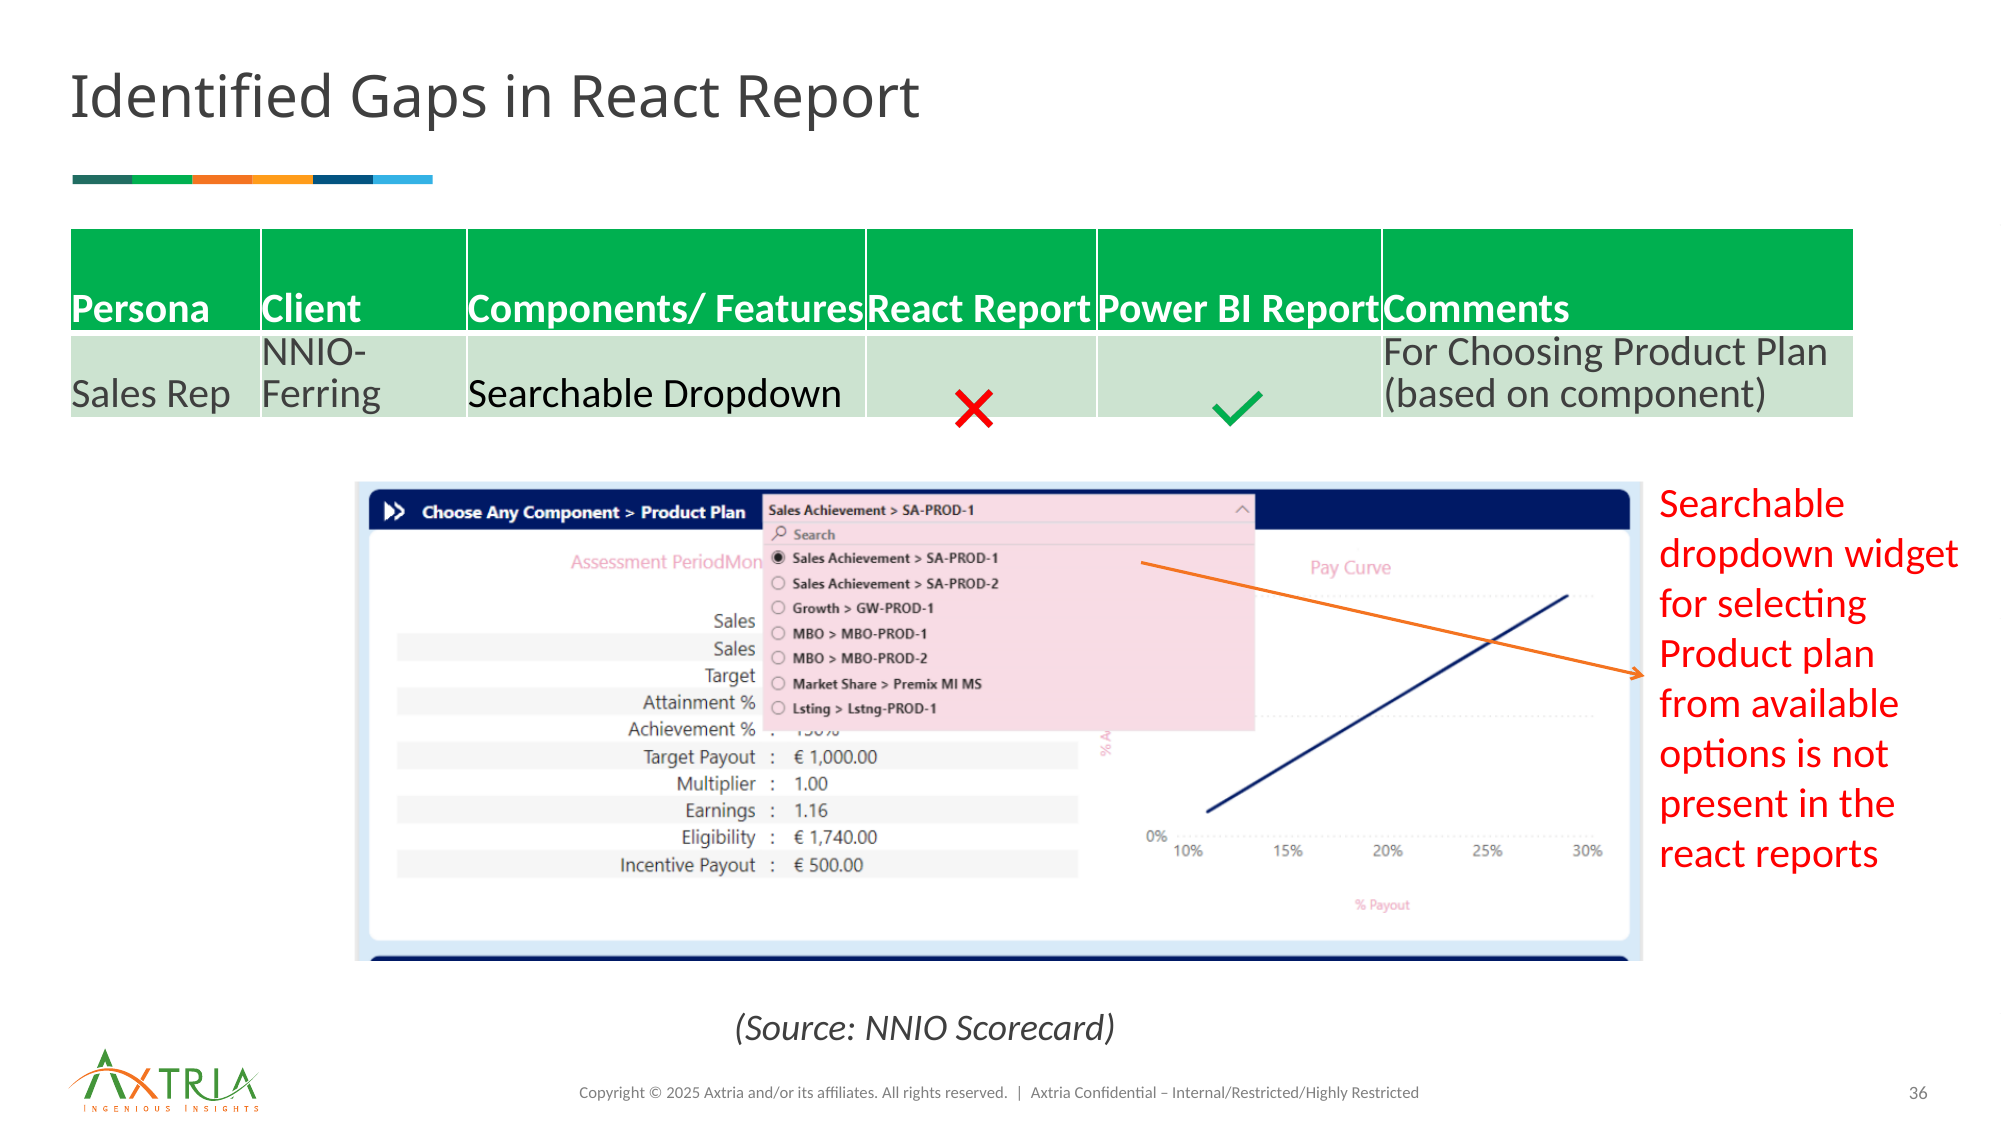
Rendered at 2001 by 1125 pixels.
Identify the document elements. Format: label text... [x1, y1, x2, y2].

table_cell [867, 336, 1096, 417]
picture [339, 468, 1661, 961]
title Identified Gaps in React Report [70, 27, 1900, 175]
table_cell Searchable Dropdown [468, 336, 865, 417]
table_header React Report [867, 229, 1096, 330]
table_cell NNIO-Ferring [262, 336, 466, 417]
table_cell Sales Rep [71, 336, 260, 417]
picture [1211, 382, 1264, 435]
table_header Client [262, 229, 466, 330]
table_cell [1098, 336, 1381, 417]
table_header Components/ Features [468, 229, 865, 330]
table_cell For Choosing Product Plan (based on component) [1383, 336, 1853, 417]
table_header Persona [71, 229, 260, 330]
table_header Power BI Report [1098, 229, 1381, 330]
picture [947, 382, 1001, 435]
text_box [1141, 562, 1645, 679]
table_header Comments [1383, 229, 1853, 330]
text_box Searchable dropdown widget for selecting Product plan from available options is not present in the react reports [1661, 468, 1977, 884]
text_box (Source: NNIO Scorecard) [719, 1006, 1281, 1066]
